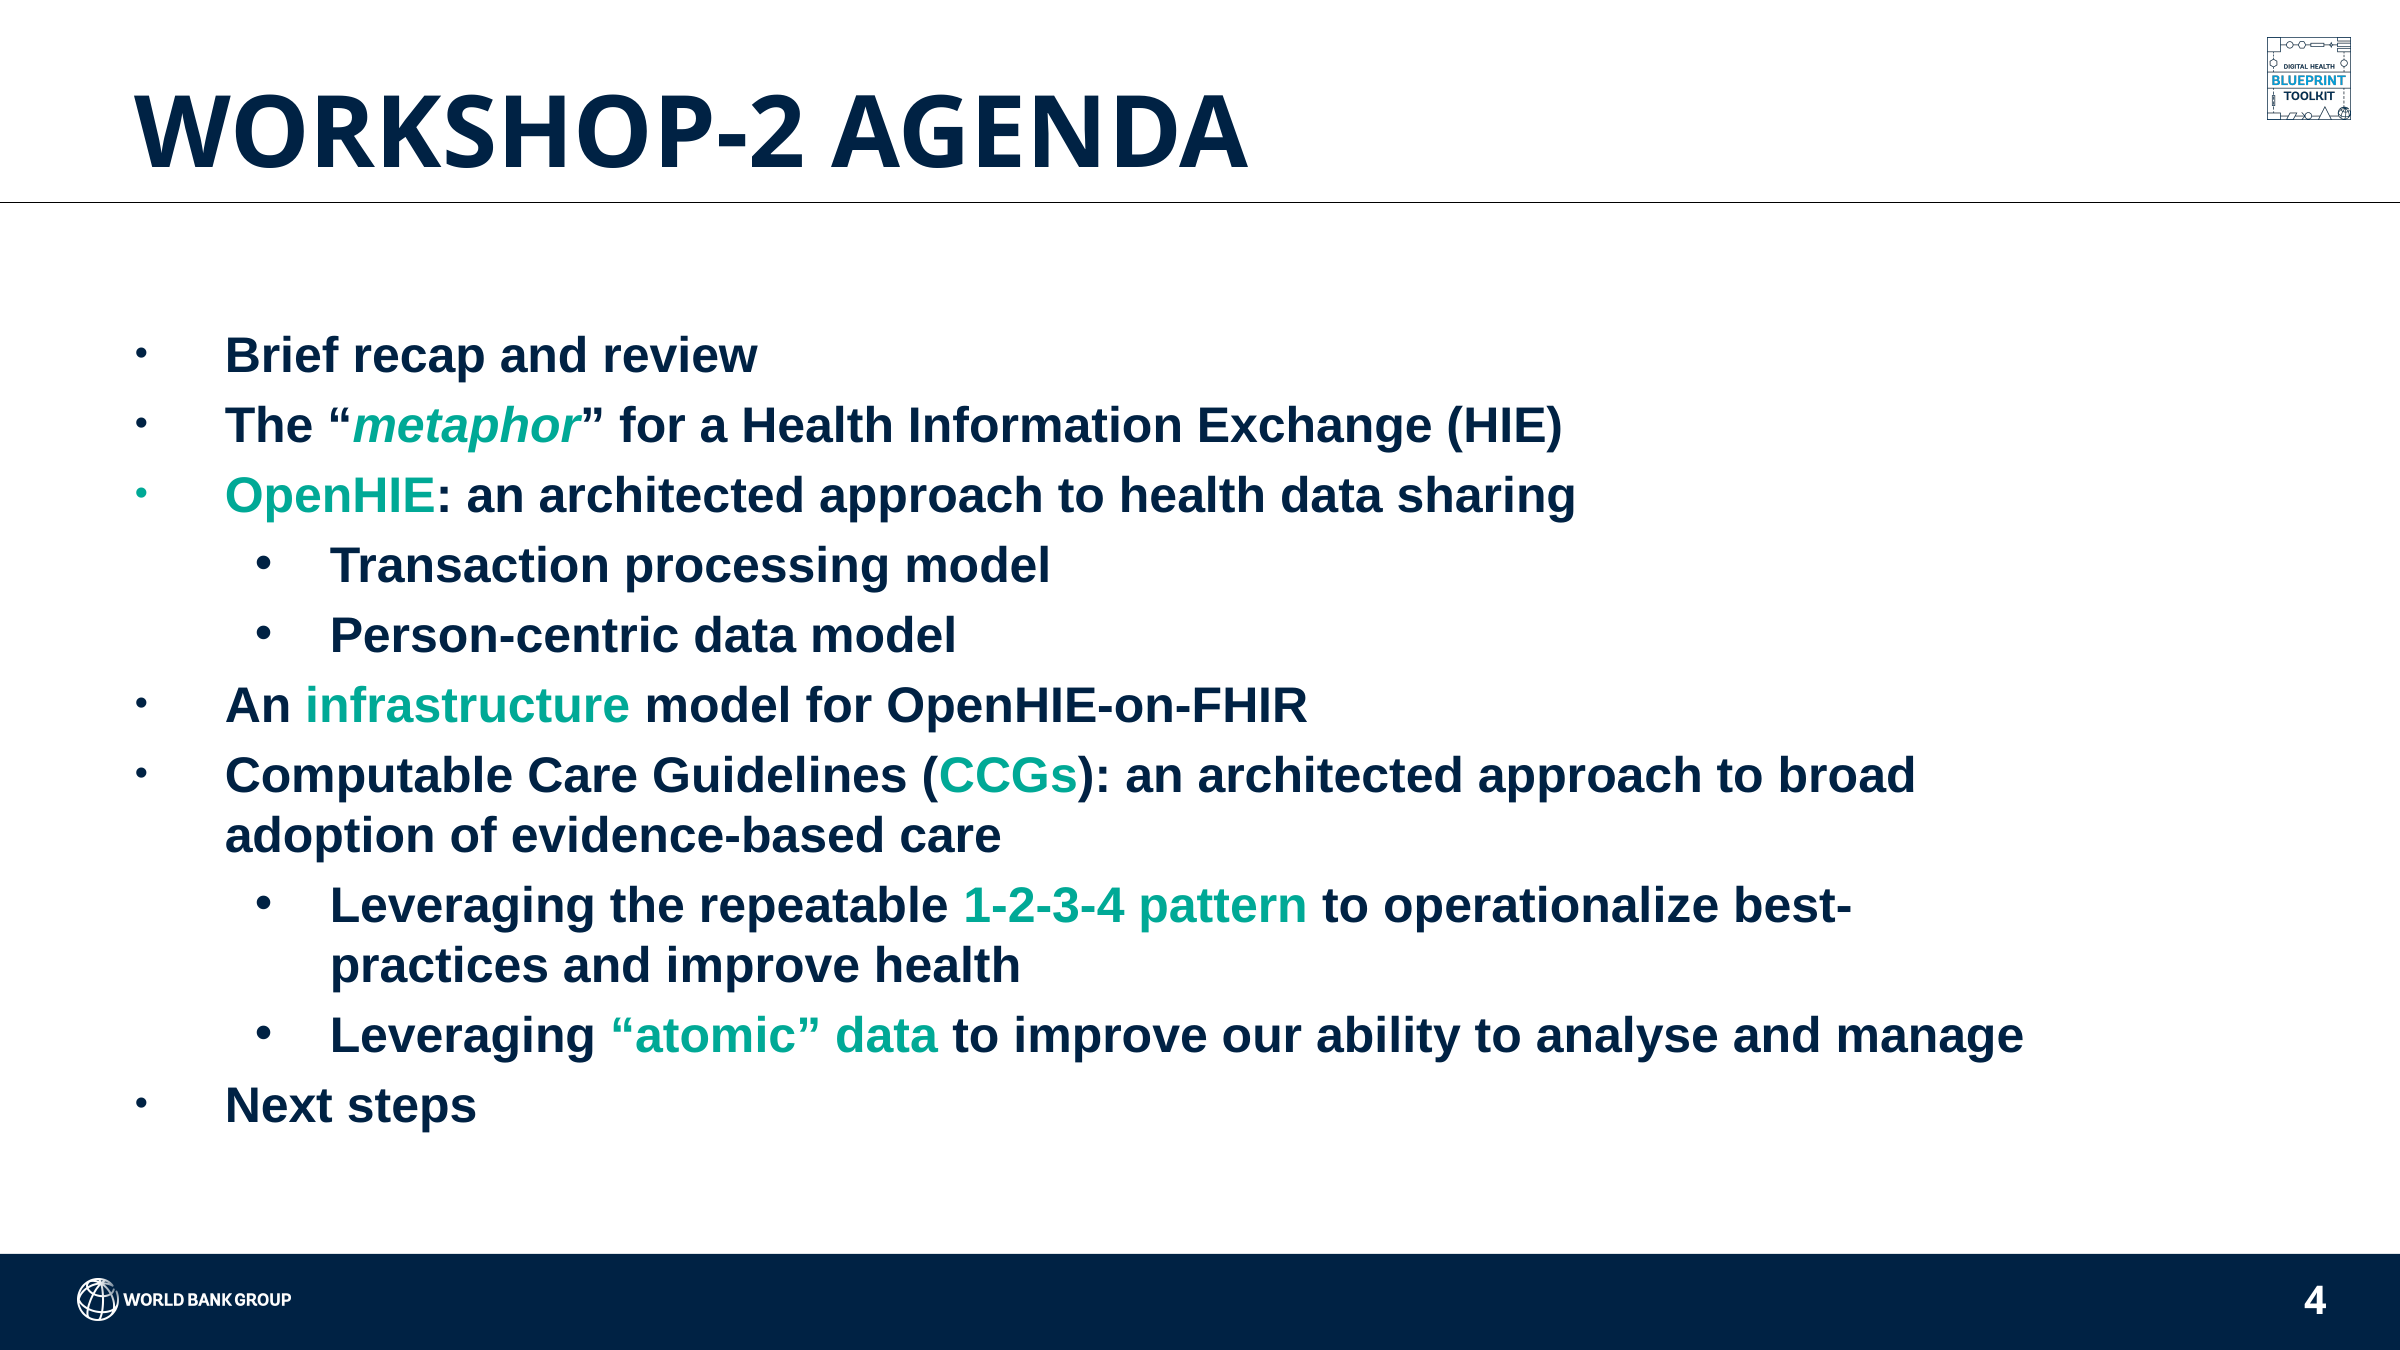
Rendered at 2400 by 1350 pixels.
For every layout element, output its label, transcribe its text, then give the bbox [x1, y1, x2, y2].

list Brief recap and review The “metaphor” for a Health Information Exchange (HIE) OpenHIE: an architected approach to health data sharing Transaction processing model Person-centric data model An infrastructure model for OpenHIE-on-FHIR Computable Care Guidelines (CCGs): an architected approach to broad adoption of evidence-based care Leveraging the repeatable 1-2-3-4 pattern to operationalize best-practices and improve health Leveraging “atomic” data to improve our ability to analyse and manage Next steps [120, 315, 2086, 1206]
picture [2267, 37, 2351, 120]
slide_number 4 [1790, 1265, 2351, 1338]
picture [77, 1278, 291, 1321]
title WORKSHOP-2 AGENDA [120, 59, 2299, 285]
